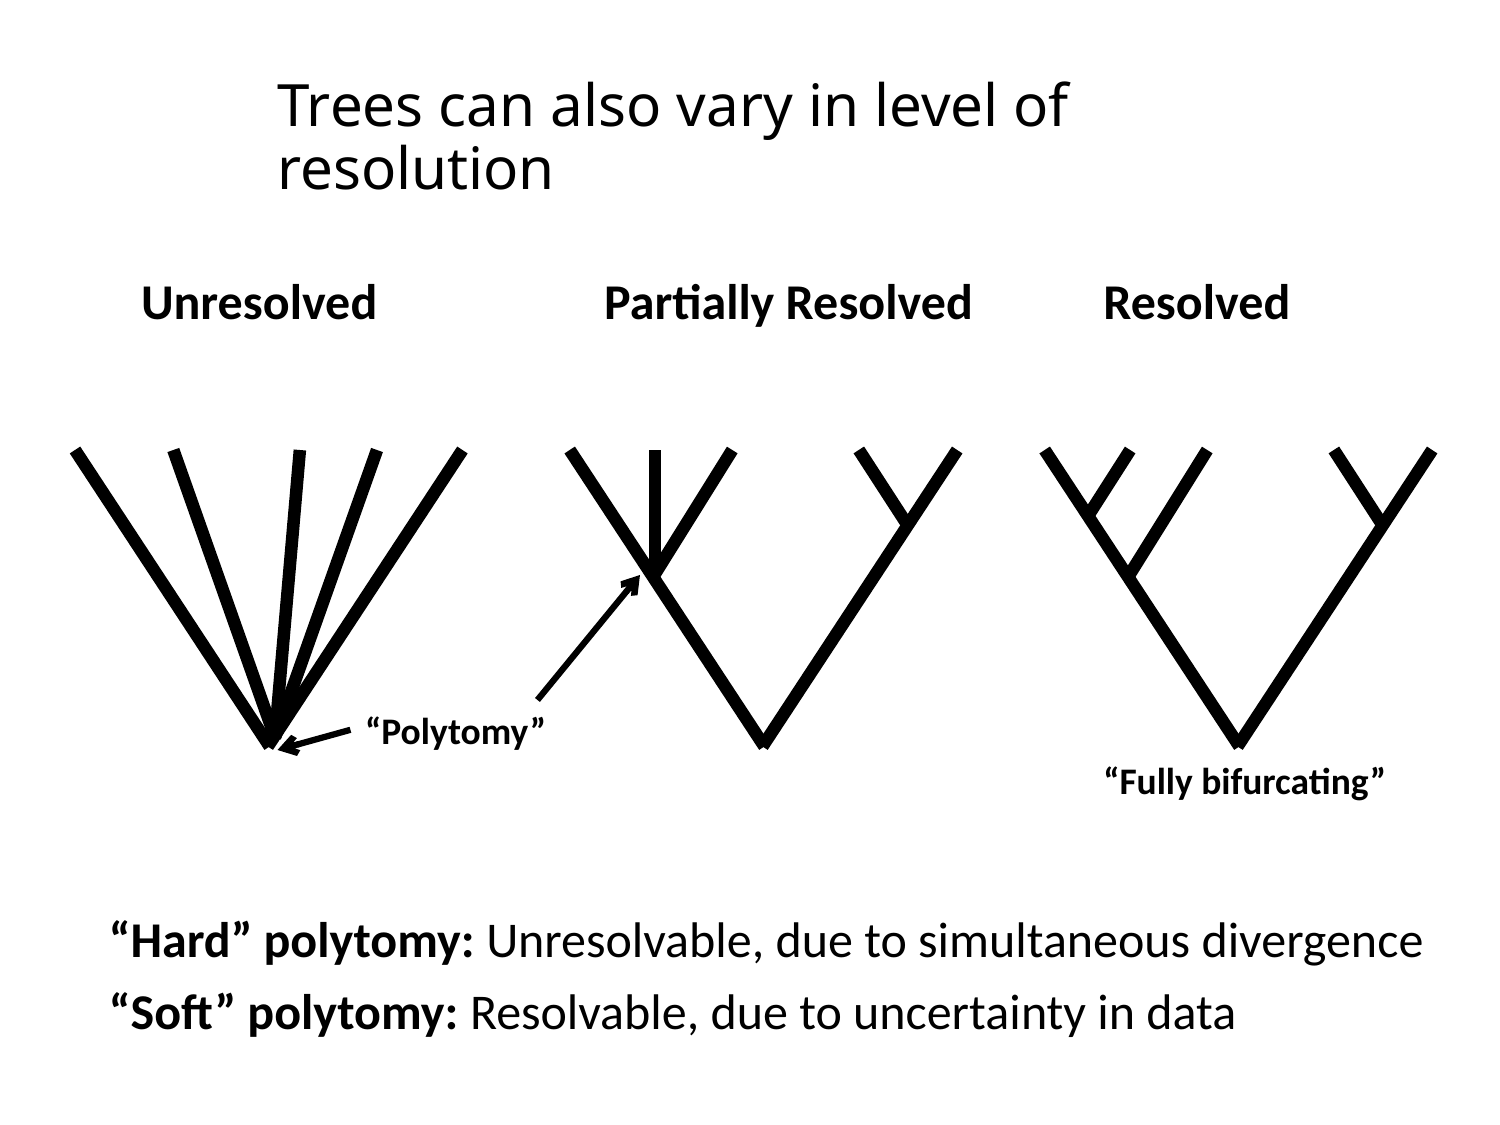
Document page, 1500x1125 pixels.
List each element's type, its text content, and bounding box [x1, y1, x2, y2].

text_box “Hard” polytomy: Unresolvable, due to simultaneous divergence “Soft” polytomy: Resolvable, due to uncertainty in data [94, 899, 1439, 1048]
text_box Resolved [1088, 262, 1306, 338]
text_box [350, 449, 463, 747]
title Trees can also vary in level of resolution [262, 50, 1350, 228]
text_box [274, 449, 300, 738]
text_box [277, 730, 350, 750]
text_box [74, 449, 267, 747]
text_box Unresolved [126, 262, 393, 338]
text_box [537, 574, 640, 701]
text_box “Fully bifurcating” [1088, 749, 1402, 810]
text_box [173, 449, 274, 738]
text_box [1044, 449, 1433, 747]
text_box Partially Resolved [589, 262, 989, 338]
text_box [569, 449, 958, 747]
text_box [300, 449, 377, 738]
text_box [267, 738, 277, 747]
text_box “Polytomy” [350, 699, 562, 760]
